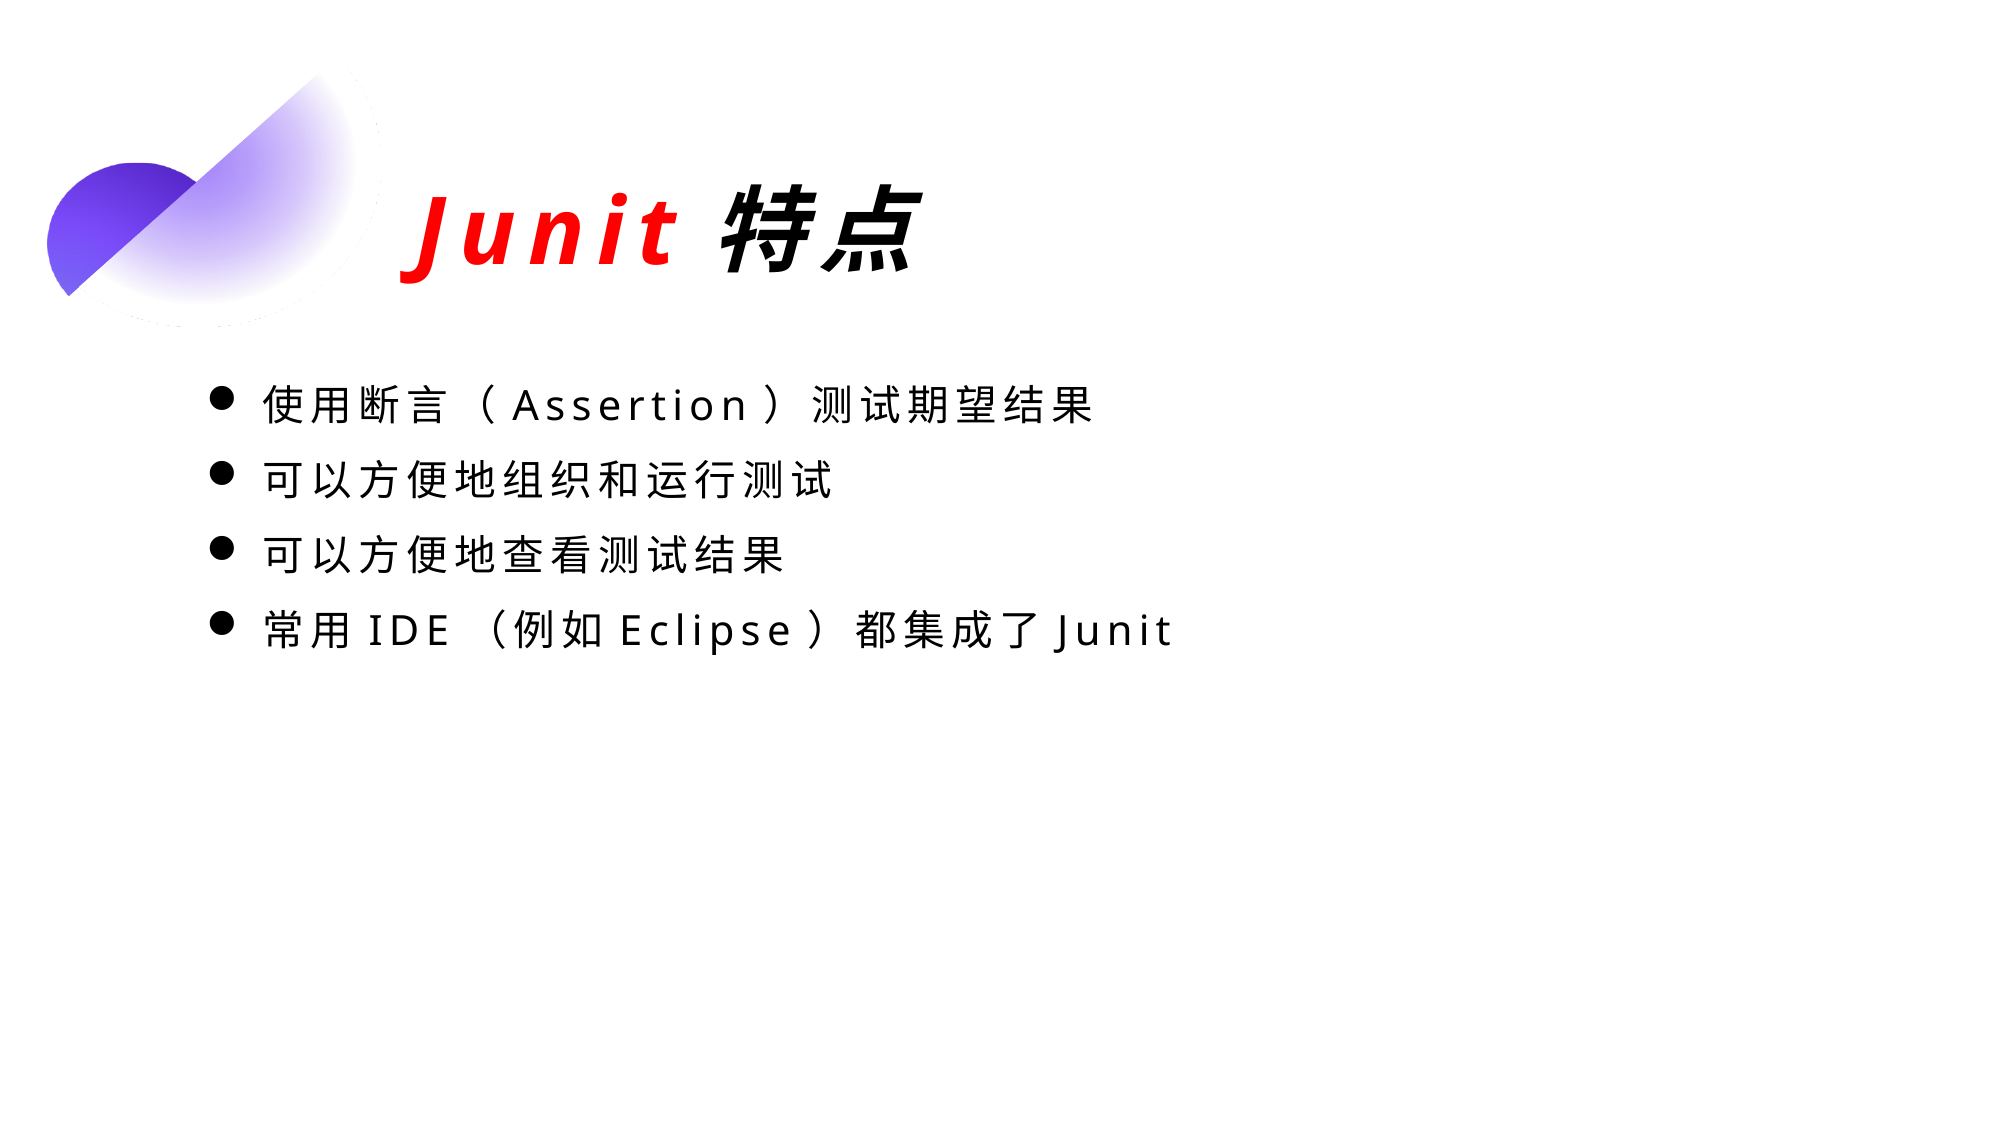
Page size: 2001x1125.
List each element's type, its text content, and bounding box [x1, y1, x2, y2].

text_box 使用断言（Assertion）测试期望结果 可以方便地组织和运行测试 可以方便地查看测试结果 常用IDE（例如Eclipse）都集成了Junit [191, 346, 1813, 661]
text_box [16, 0, 381, 327]
text_box Junit特点 [401, 162, 1764, 291]
